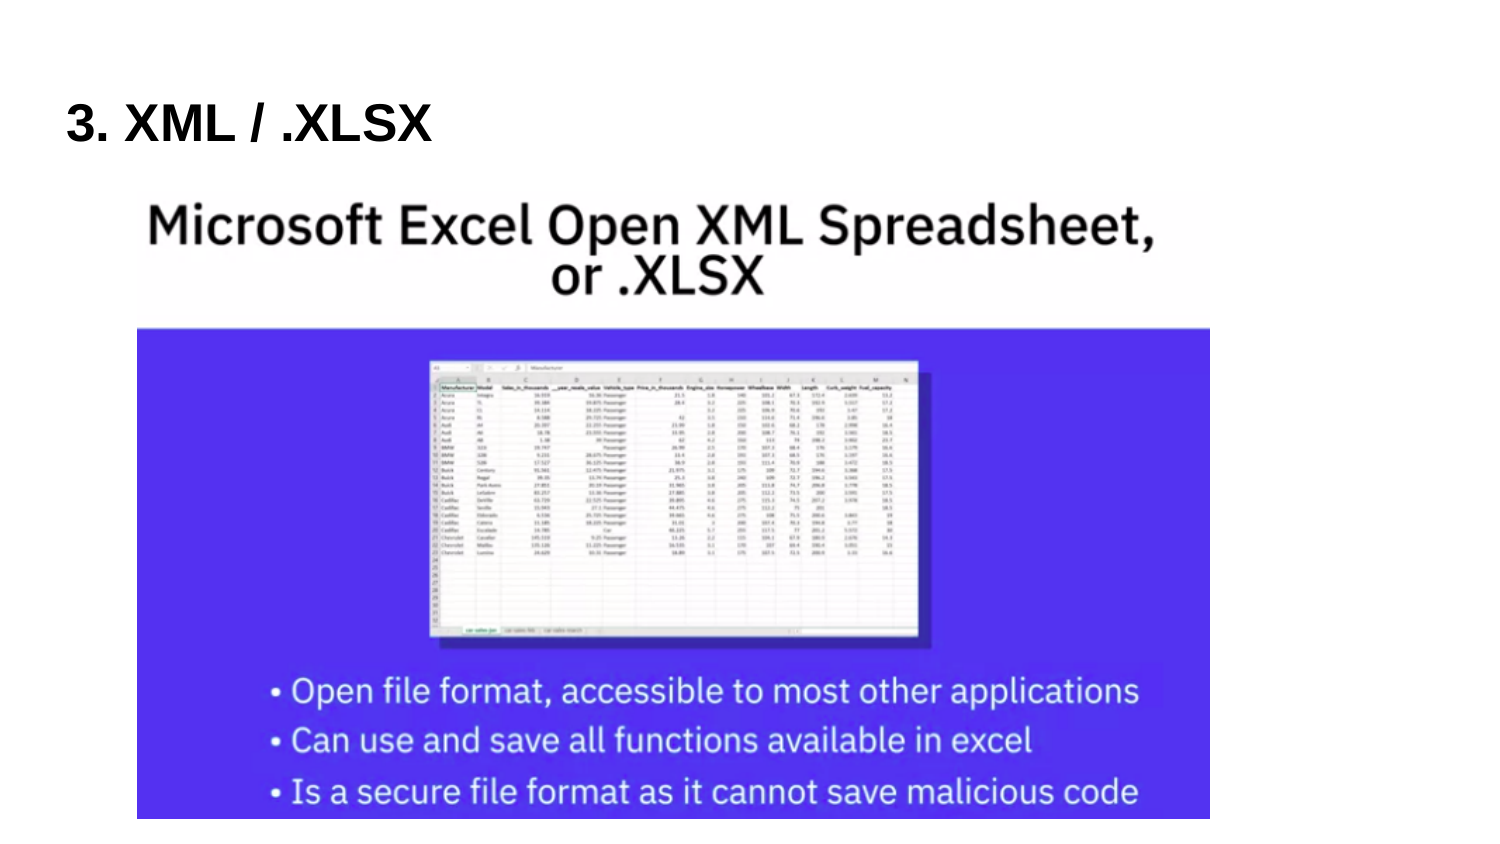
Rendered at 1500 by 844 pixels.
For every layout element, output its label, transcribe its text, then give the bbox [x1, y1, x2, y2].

picture [137, 191, 1211, 819]
title 3. XML / .XLSX [51, 72, 1449, 167]
